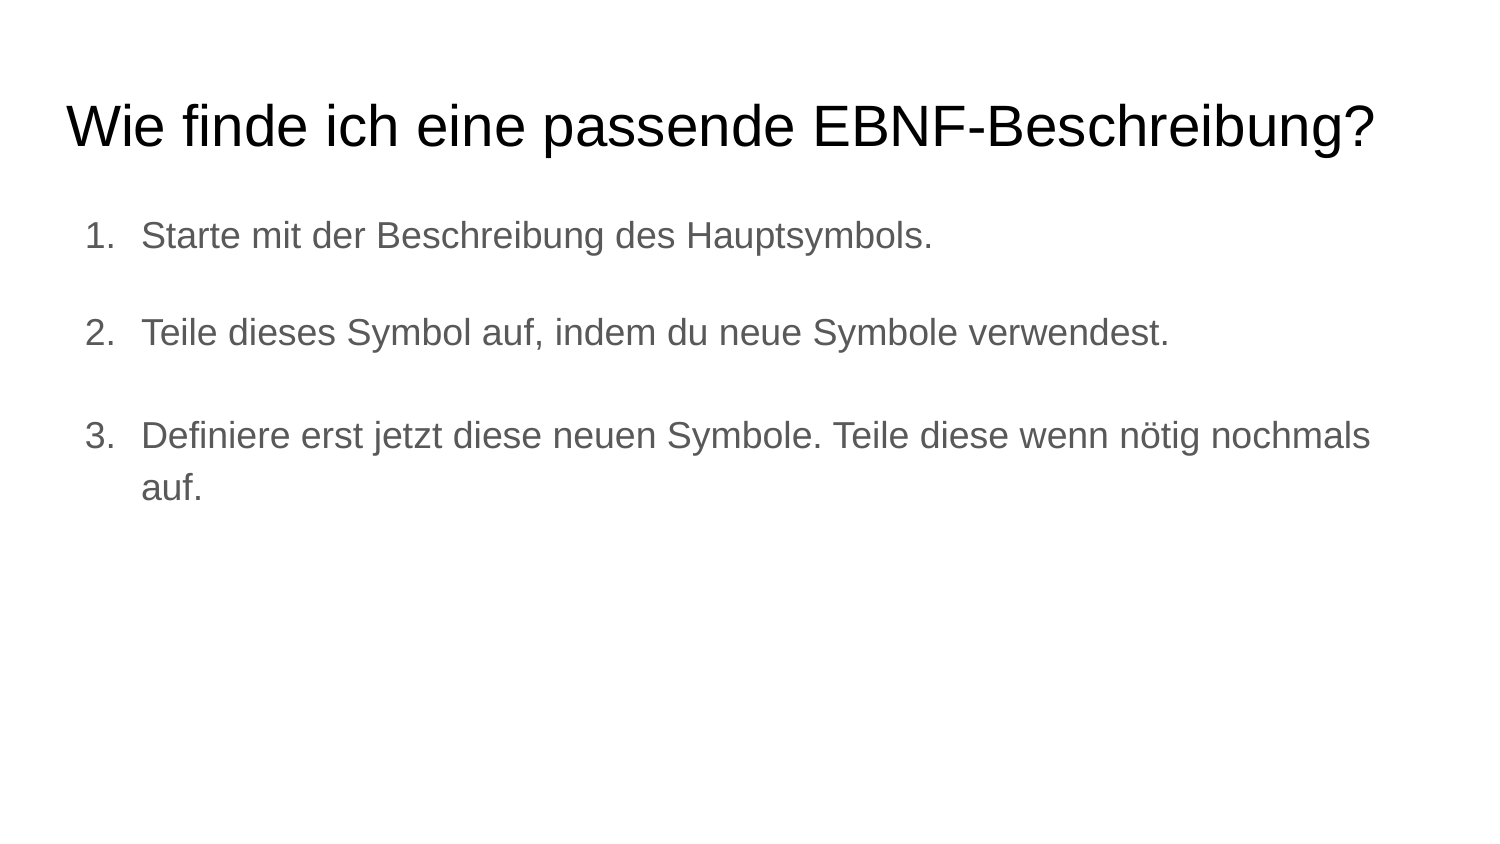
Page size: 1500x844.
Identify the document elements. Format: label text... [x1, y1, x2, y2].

list Starte mit der Beschreibung des Hauptsymbols. Teile dieses Symbol auf, indem du neue Symbole verwendest. Definiere erst jetzt diese neuen Symbole. Teile diese wenn nötig nochmals auf. [51, 189, 1425, 750]
title Wie finde ich eine passende EBNF-Beschreibung? [51, 72, 1449, 167]
